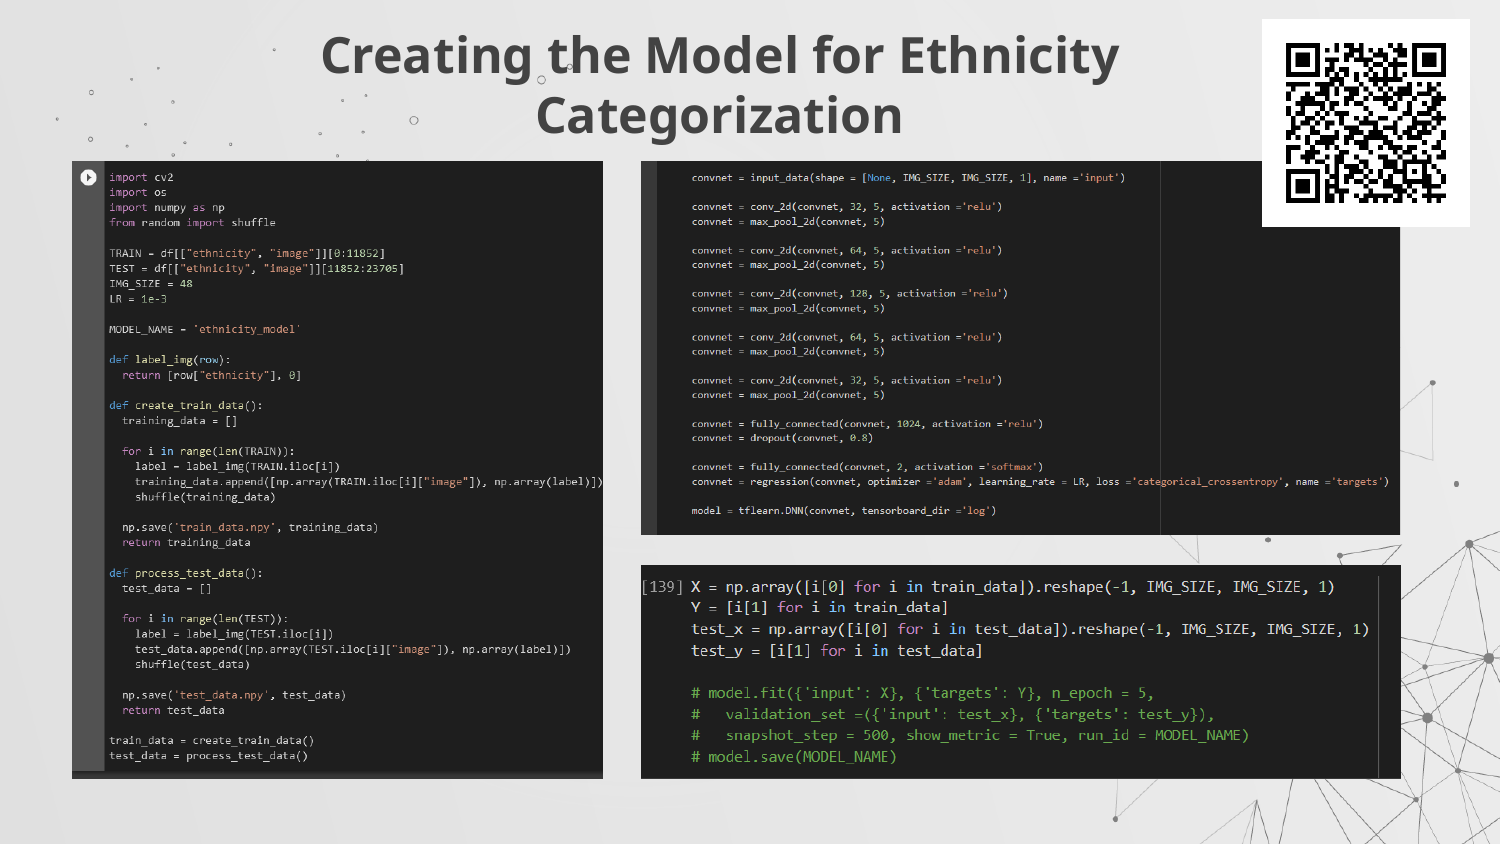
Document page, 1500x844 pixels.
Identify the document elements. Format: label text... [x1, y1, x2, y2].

picture [0, 0, 1500, 844]
title Creating the Model for Ethnicity Categorization [292, 8, 1148, 115]
